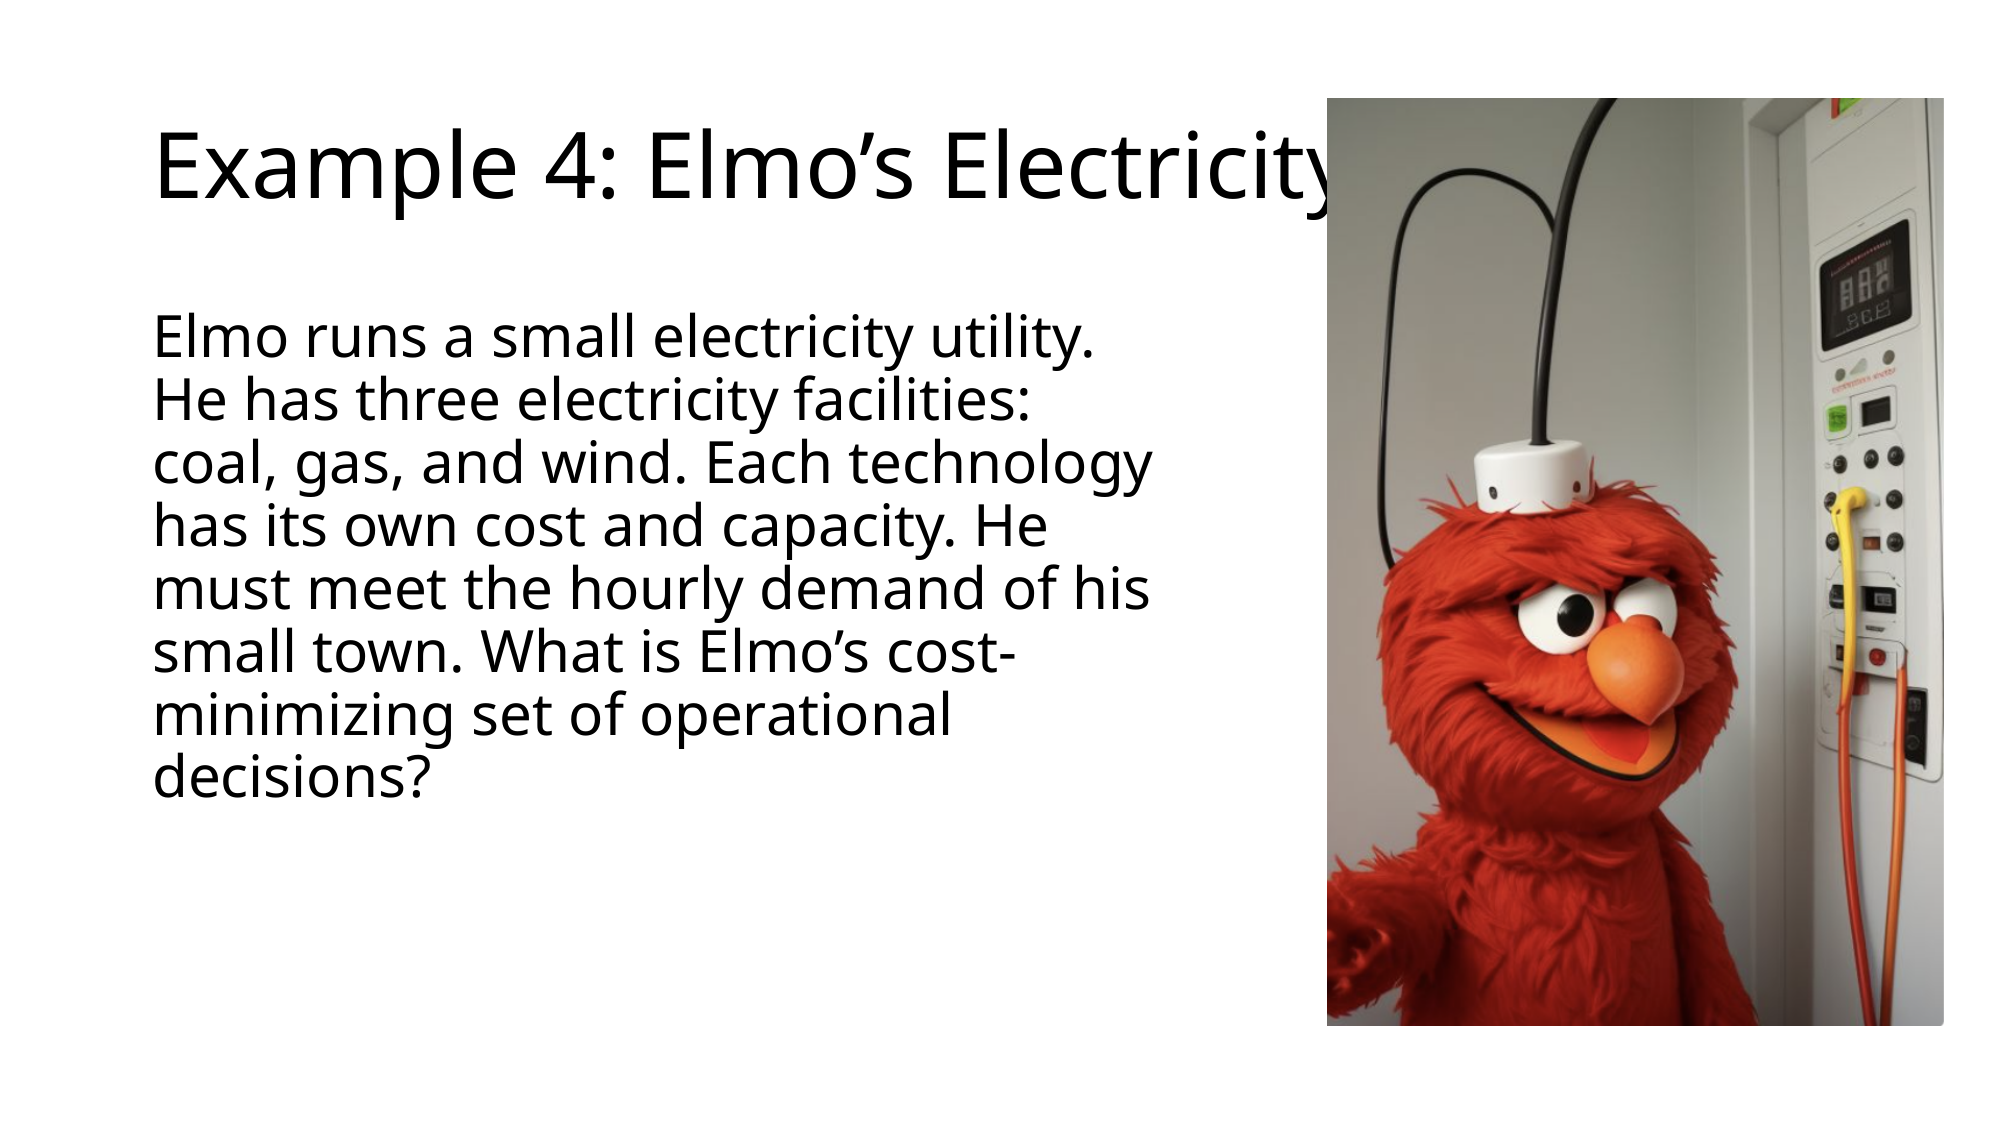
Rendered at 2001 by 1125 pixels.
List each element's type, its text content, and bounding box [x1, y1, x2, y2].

picture [1327, 98, 1947, 1027]
list Elmo runs a small electricity utility. He has three electricity facilities: coal, gas, and wind. Each technology has its own cost and capacity. He must meet the hourly demand of his small town. What is Elmo’s cost-minimizing set of operational decisions? [137, 299, 1179, 1014]
title Example 4: Elmo’s Electricity [137, 59, 1863, 278]
